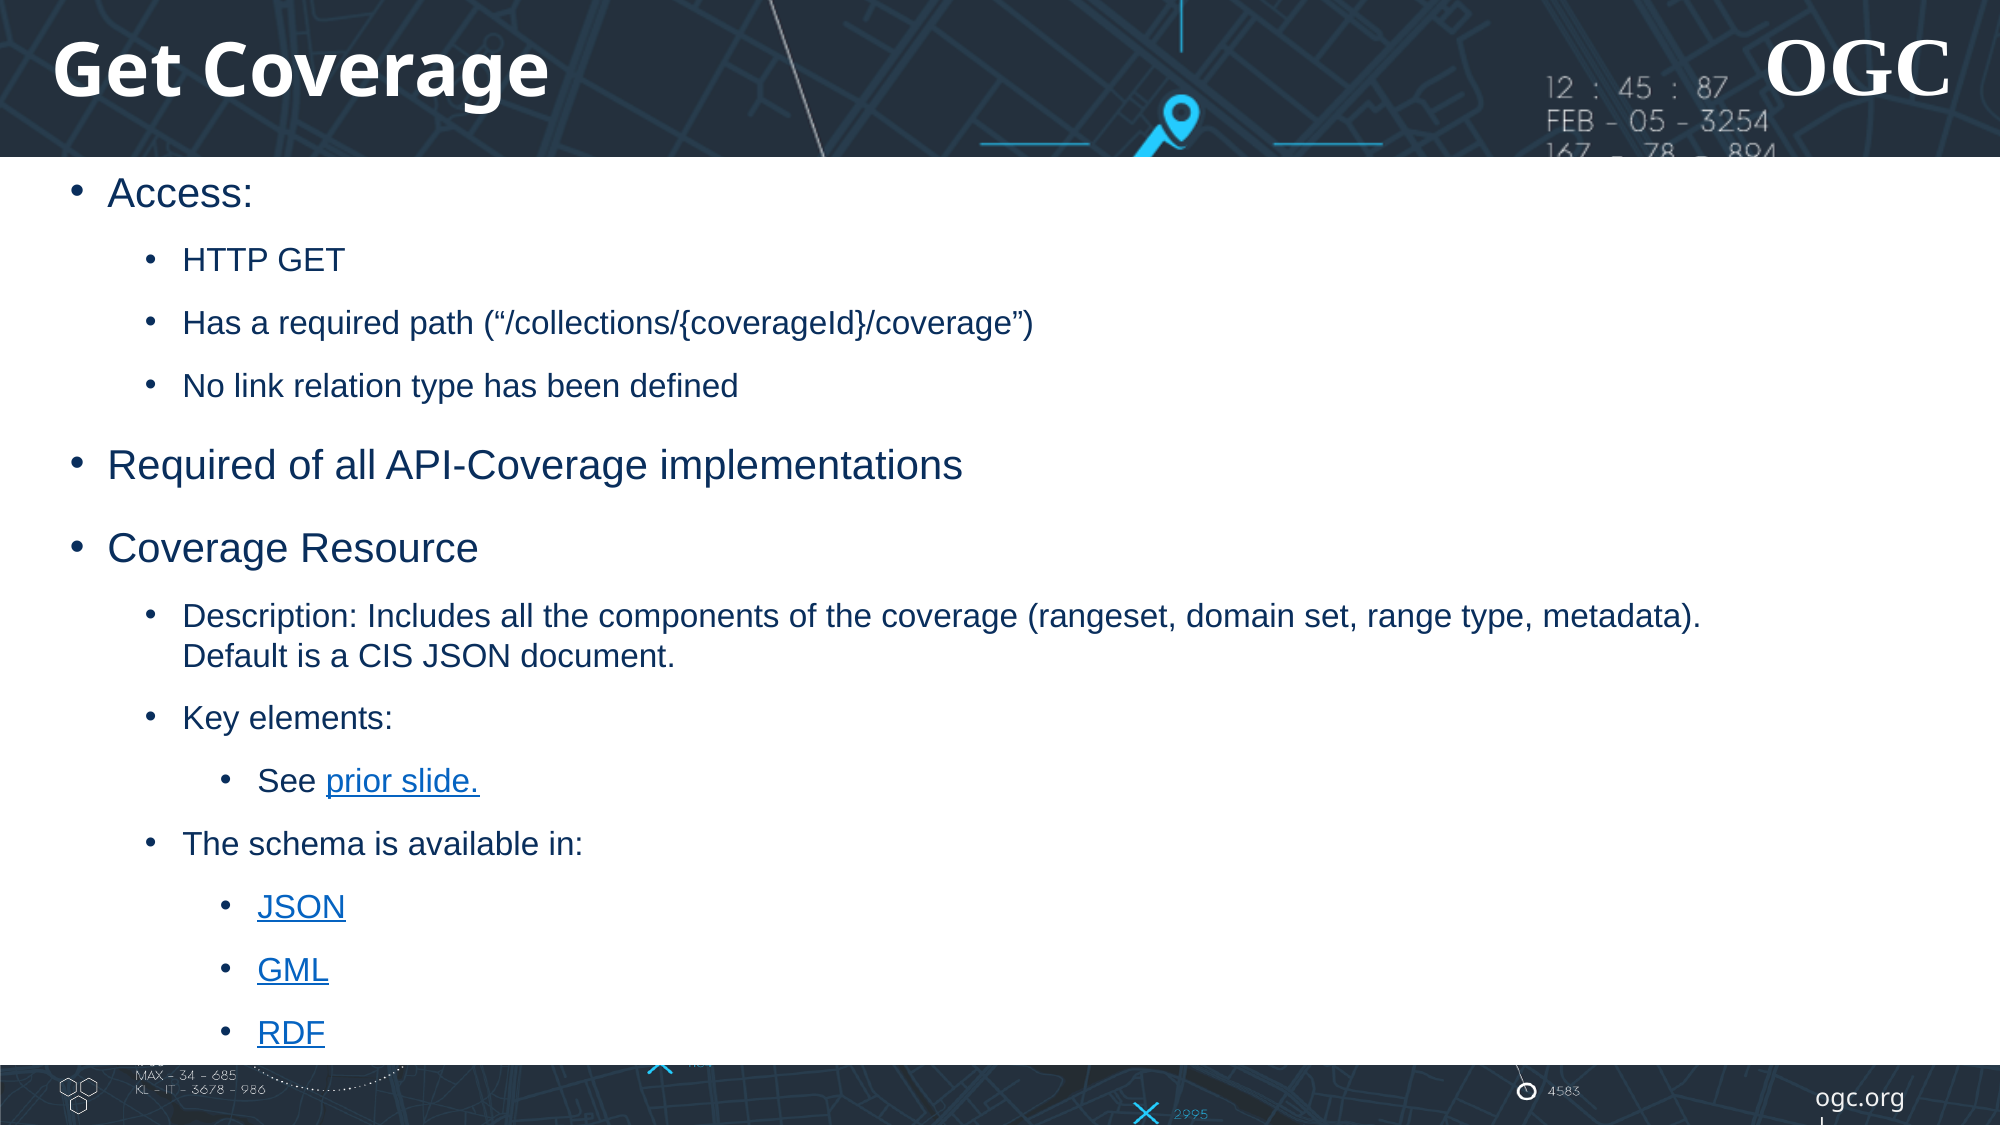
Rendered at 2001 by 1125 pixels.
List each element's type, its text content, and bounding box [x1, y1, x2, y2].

title Get Coverage [36, 9, 1762, 135]
picture [51, 1069, 106, 1123]
list Access: HTTP GET Has a required path (“/collections/{coverageId}/coverage”) No link relation type has been defined Required of all API-Coverage implementations Coverage Resource Description: Includes all the components of the coverage (rangeset, domain set, range type, metadata). Default is a CIS JSON document. Key elements: See prior slide. The schema is available in: JSON GML RDF [54, 158, 1780, 1066]
